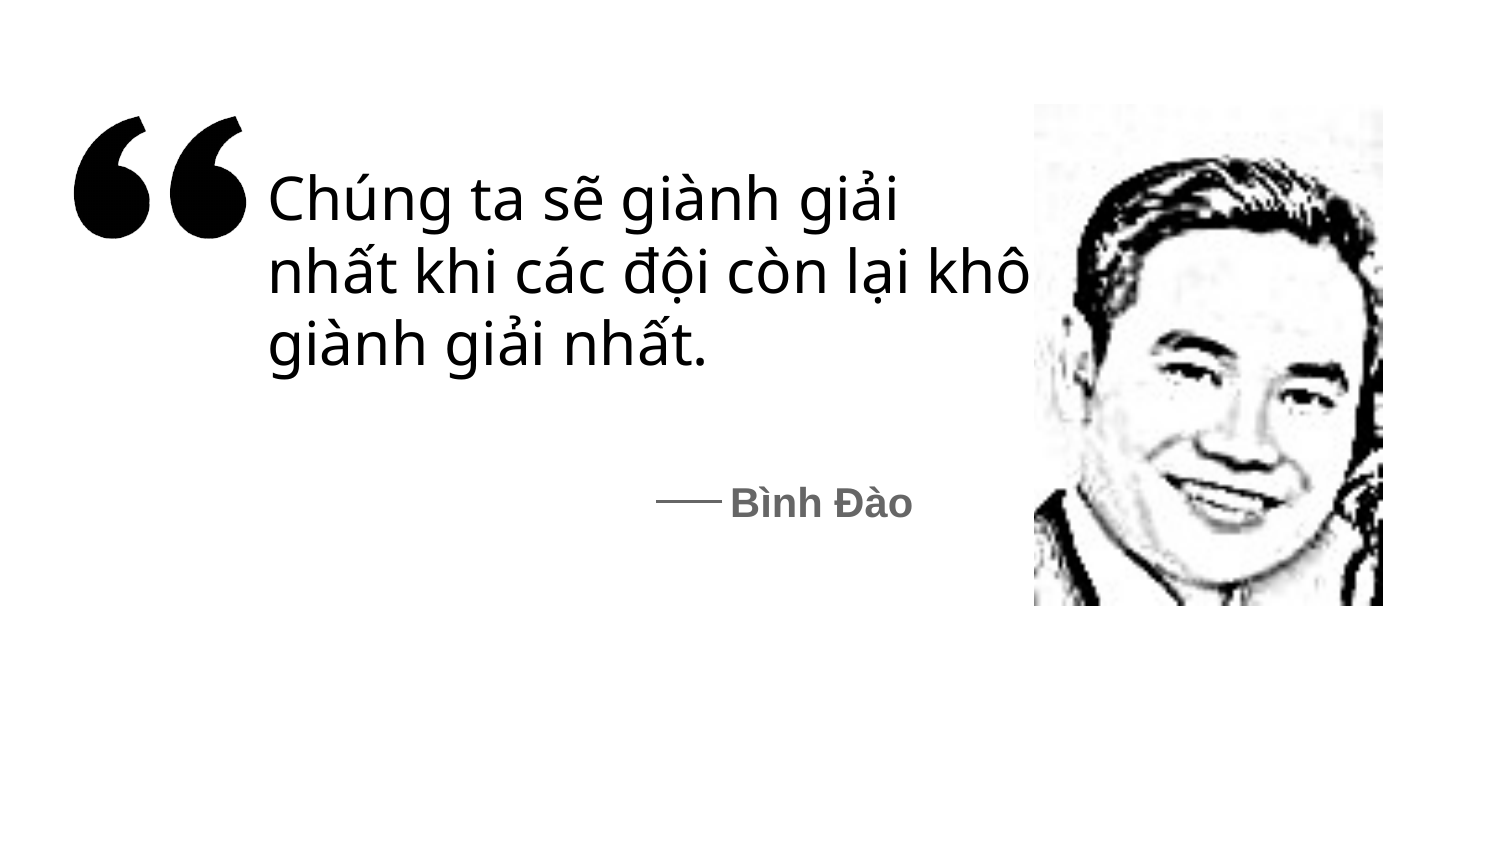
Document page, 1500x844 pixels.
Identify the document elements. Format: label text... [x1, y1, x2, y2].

picture [0, 69, 332, 285]
text_box Bình Đào [471, 468, 929, 535]
picture [1033, 104, 1383, 606]
text_box Chúng ta sẽ giành giải nhất khi các đội còn lại không giành giải nhất. [252, 145, 1028, 393]
